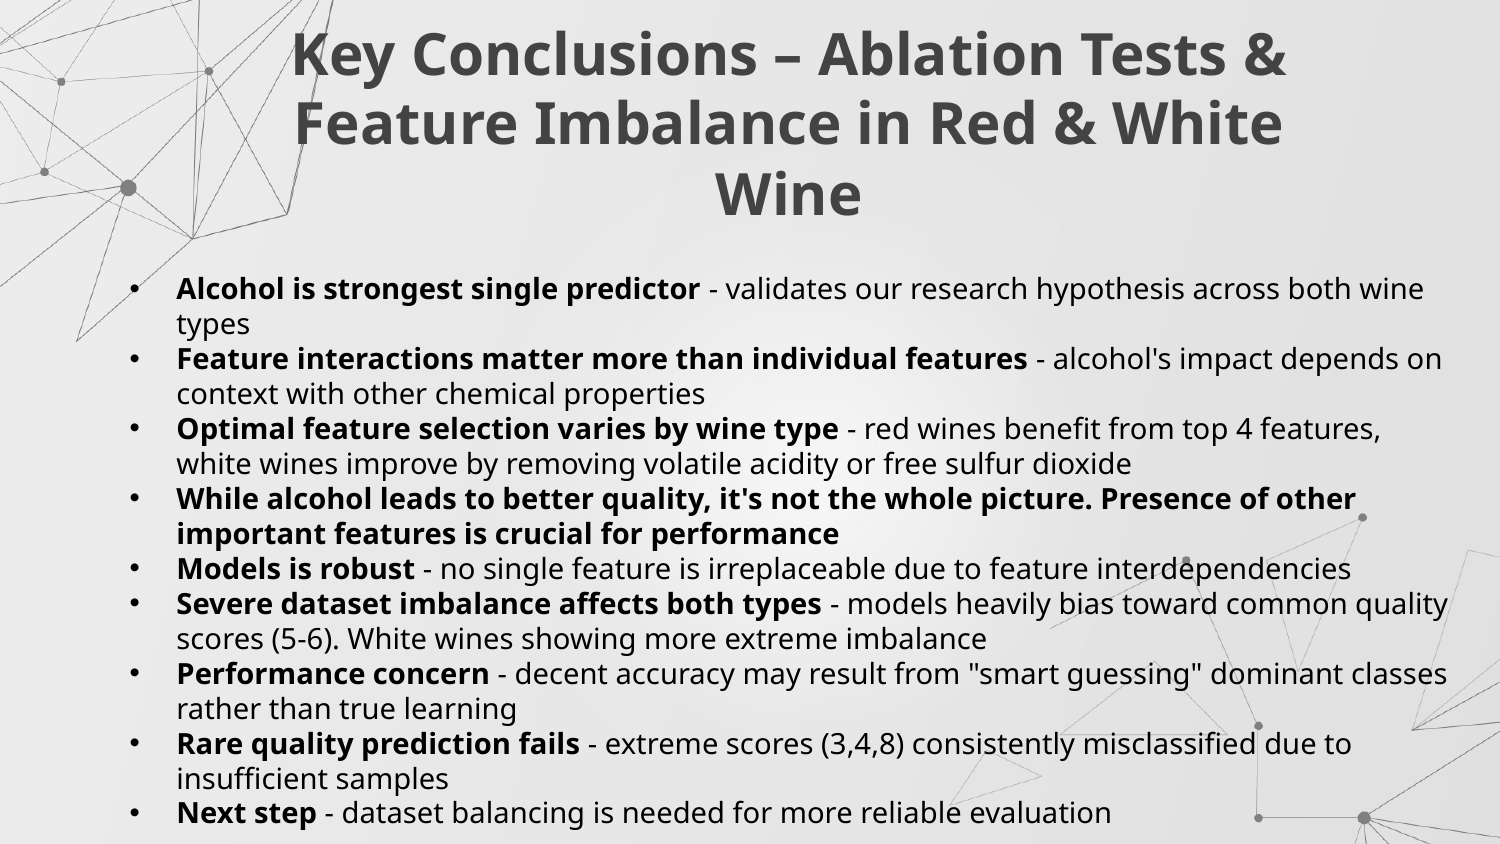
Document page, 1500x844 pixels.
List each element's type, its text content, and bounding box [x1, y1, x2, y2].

picture [0, 0, 1500, 844]
text_box Alcohol is strongest single predictor - validates our research hypothesis across both wine types Feature interactions matter more than individual features - alcohol's impact depends on context with other chemical properties Optimal feature selection varies by wine type - red wines benefit from top 4 features, white wines improve by removing volatile acidity or free sulfur dioxide While alcohol leads to better quality, it's not the whole picture. Presence of other important features is crucial for performance Models is robust - no single feature is irreplaceable due to feature interdependencies Severe dataset imbalance affects both types - models heavily bias toward common quality scores (5-6). White wines showing more extreme imbalance Performance concern - decent accuracy may result from "smart guessing" dominant classes rather than true learning Rare quality prediction fails - extreme scores (3,4,8) consistently misclassified due to insufficient samples Next step - dataset balancing is needed for more reliable evaluation [114, 263, 1464, 844]
title Key Conclusions – Ablation Tests & Feature Imbalance in Red & White Wine [267, 122, 1311, 242]
